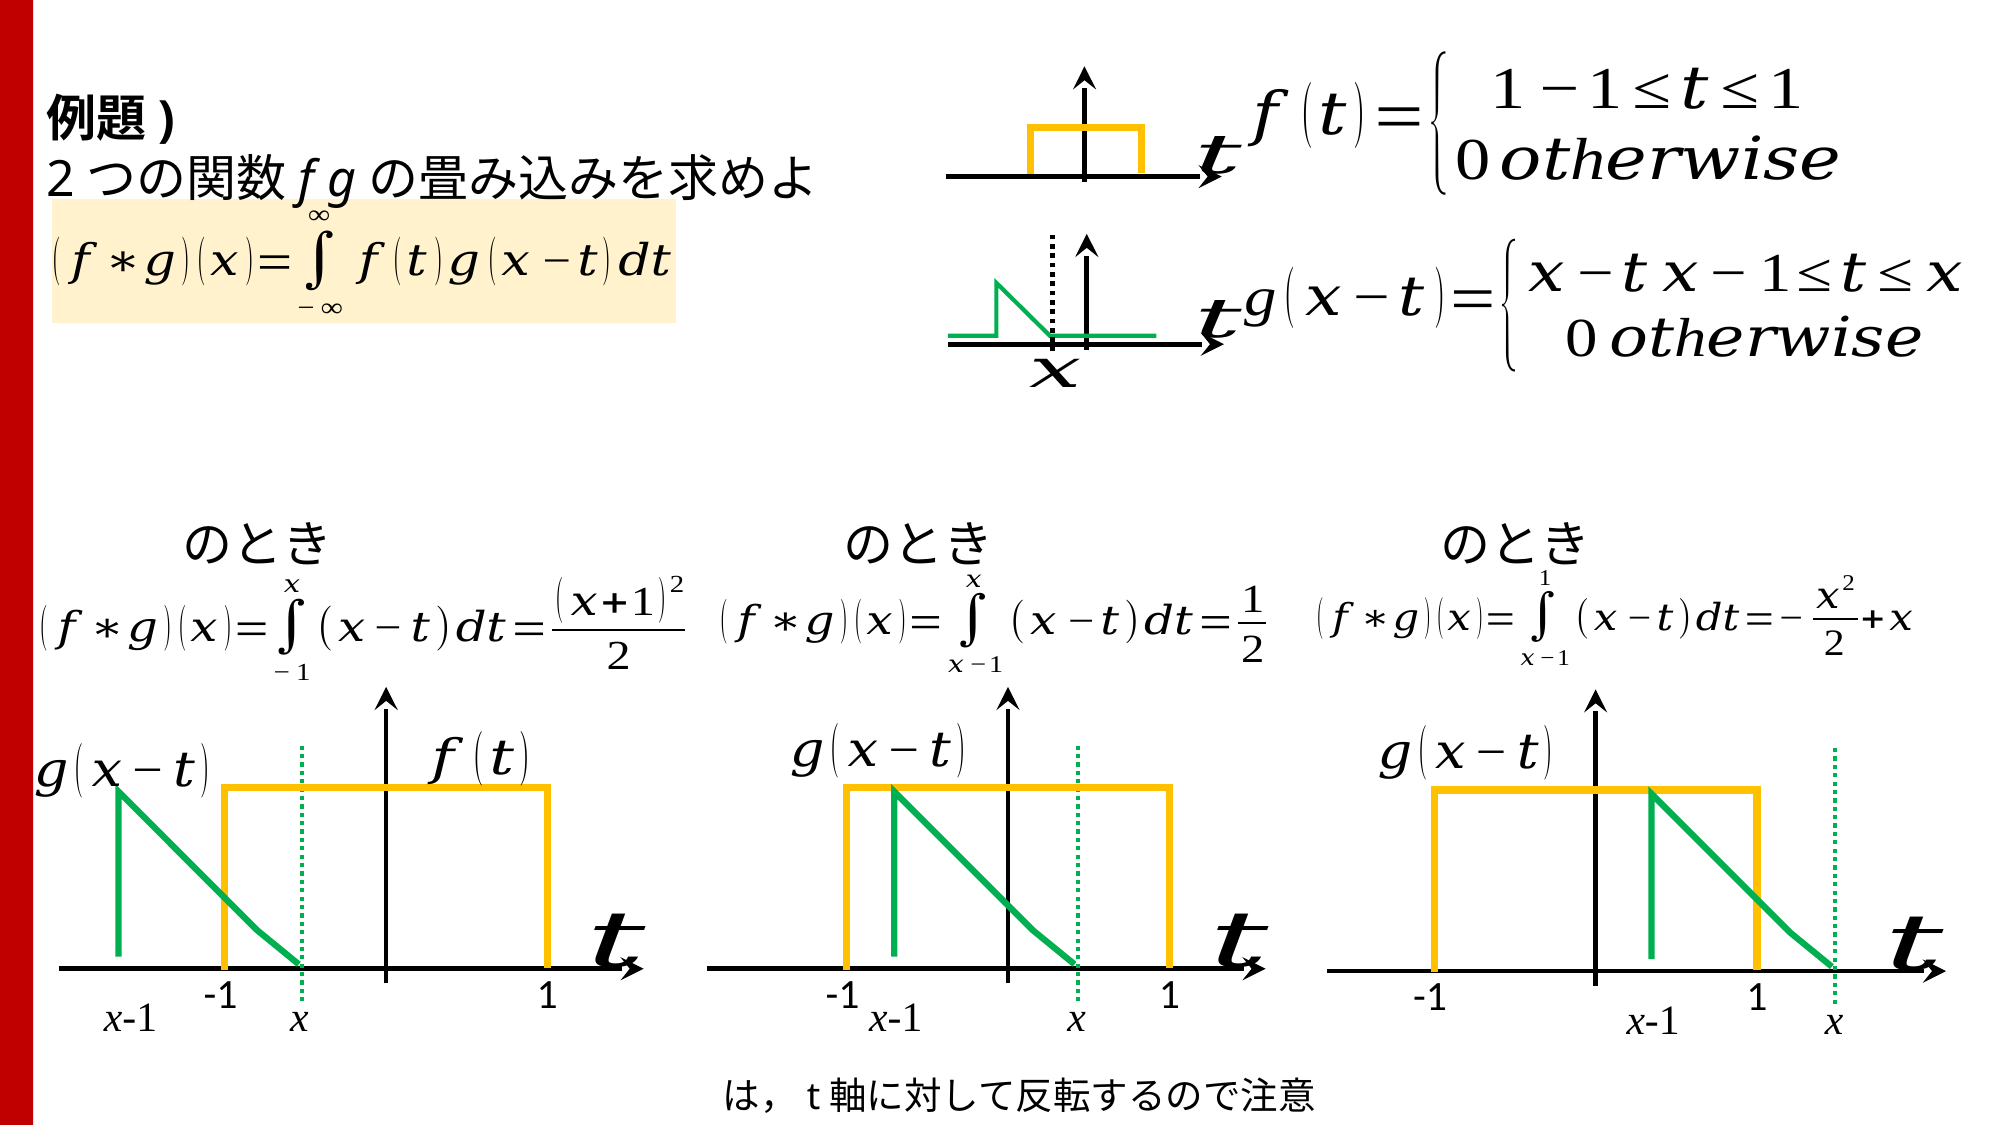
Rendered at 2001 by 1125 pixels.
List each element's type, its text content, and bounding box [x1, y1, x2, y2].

text_box x-1 [1611, 986, 1696, 1050]
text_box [947, 233, 1225, 350]
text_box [945, 66, 1222, 183]
text_box x-1 [854, 984, 938, 1048]
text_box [1327, 689, 1947, 986]
text_box -1 [1398, 986, 1463, 1027]
text_box x-1 [89, 984, 173, 1048]
text_box -1 [188, 984, 253, 1024]
text_box x [1809, 986, 1859, 1050]
text_box 1 [1143, 984, 1195, 1024]
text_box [707, 686, 1266, 984]
text_box 1 [1731, 986, 1783, 1027]
text_box 例題) 2つの関数f gの畳み込みを求めよ [31, 78, 834, 214]
text_box 1 [521, 984, 573, 1024]
text_box -1 [810, 984, 854, 1024]
text_box x [1052, 984, 1101, 1048]
text_box x [275, 984, 324, 1048]
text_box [59, 686, 644, 984]
